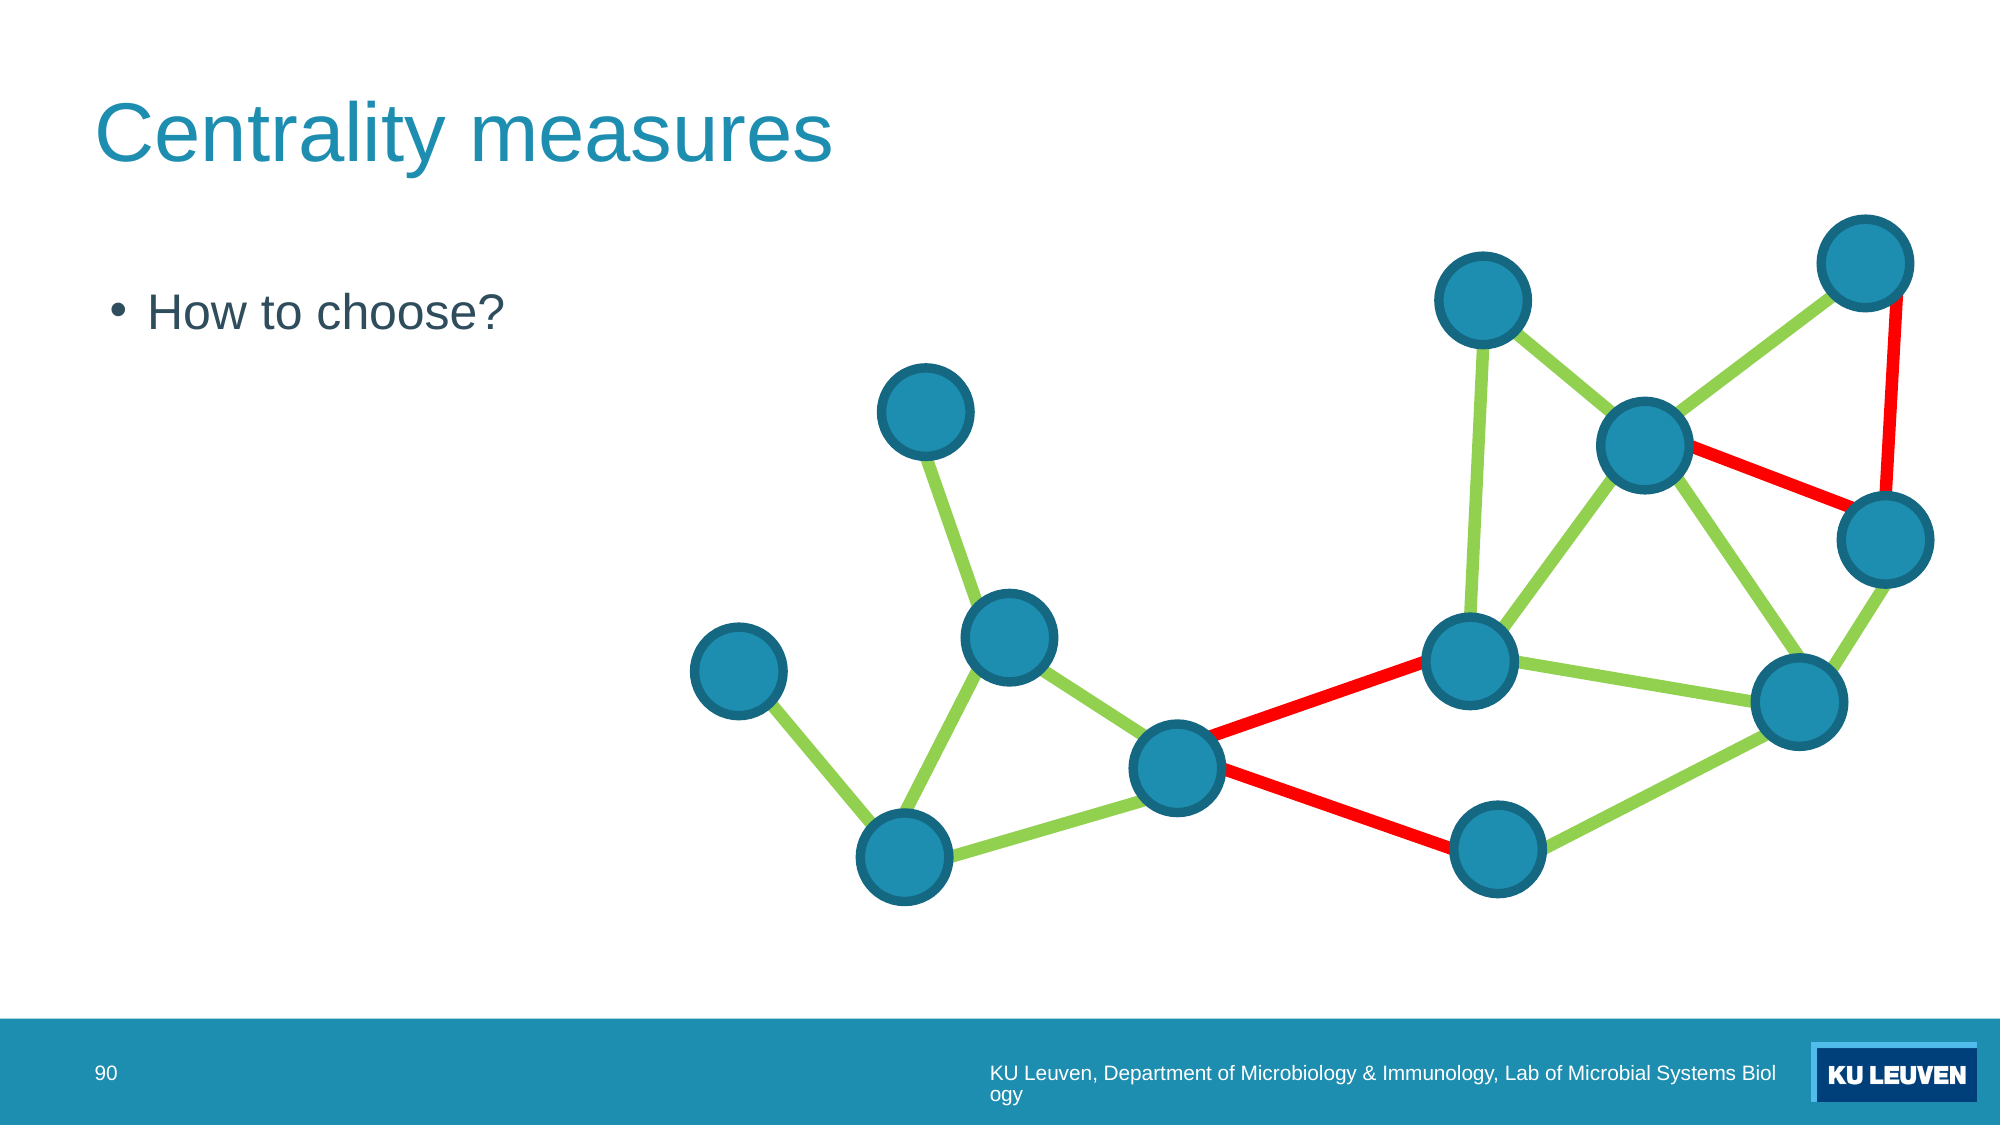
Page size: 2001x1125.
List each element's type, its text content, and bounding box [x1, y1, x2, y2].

footer KU Leuven, Department of Microbiology & Immunology, Lab of Microbial Systems Biology [989, 1018, 1809, 1125]
picture [1811, 1042, 1977, 1102]
list How to choose? [94, 271, 1906, 1004]
slide_number 90 [94, 1018, 201, 1125]
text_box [694, 219, 1930, 902]
title Centrality measures [94, 33, 1906, 223]
